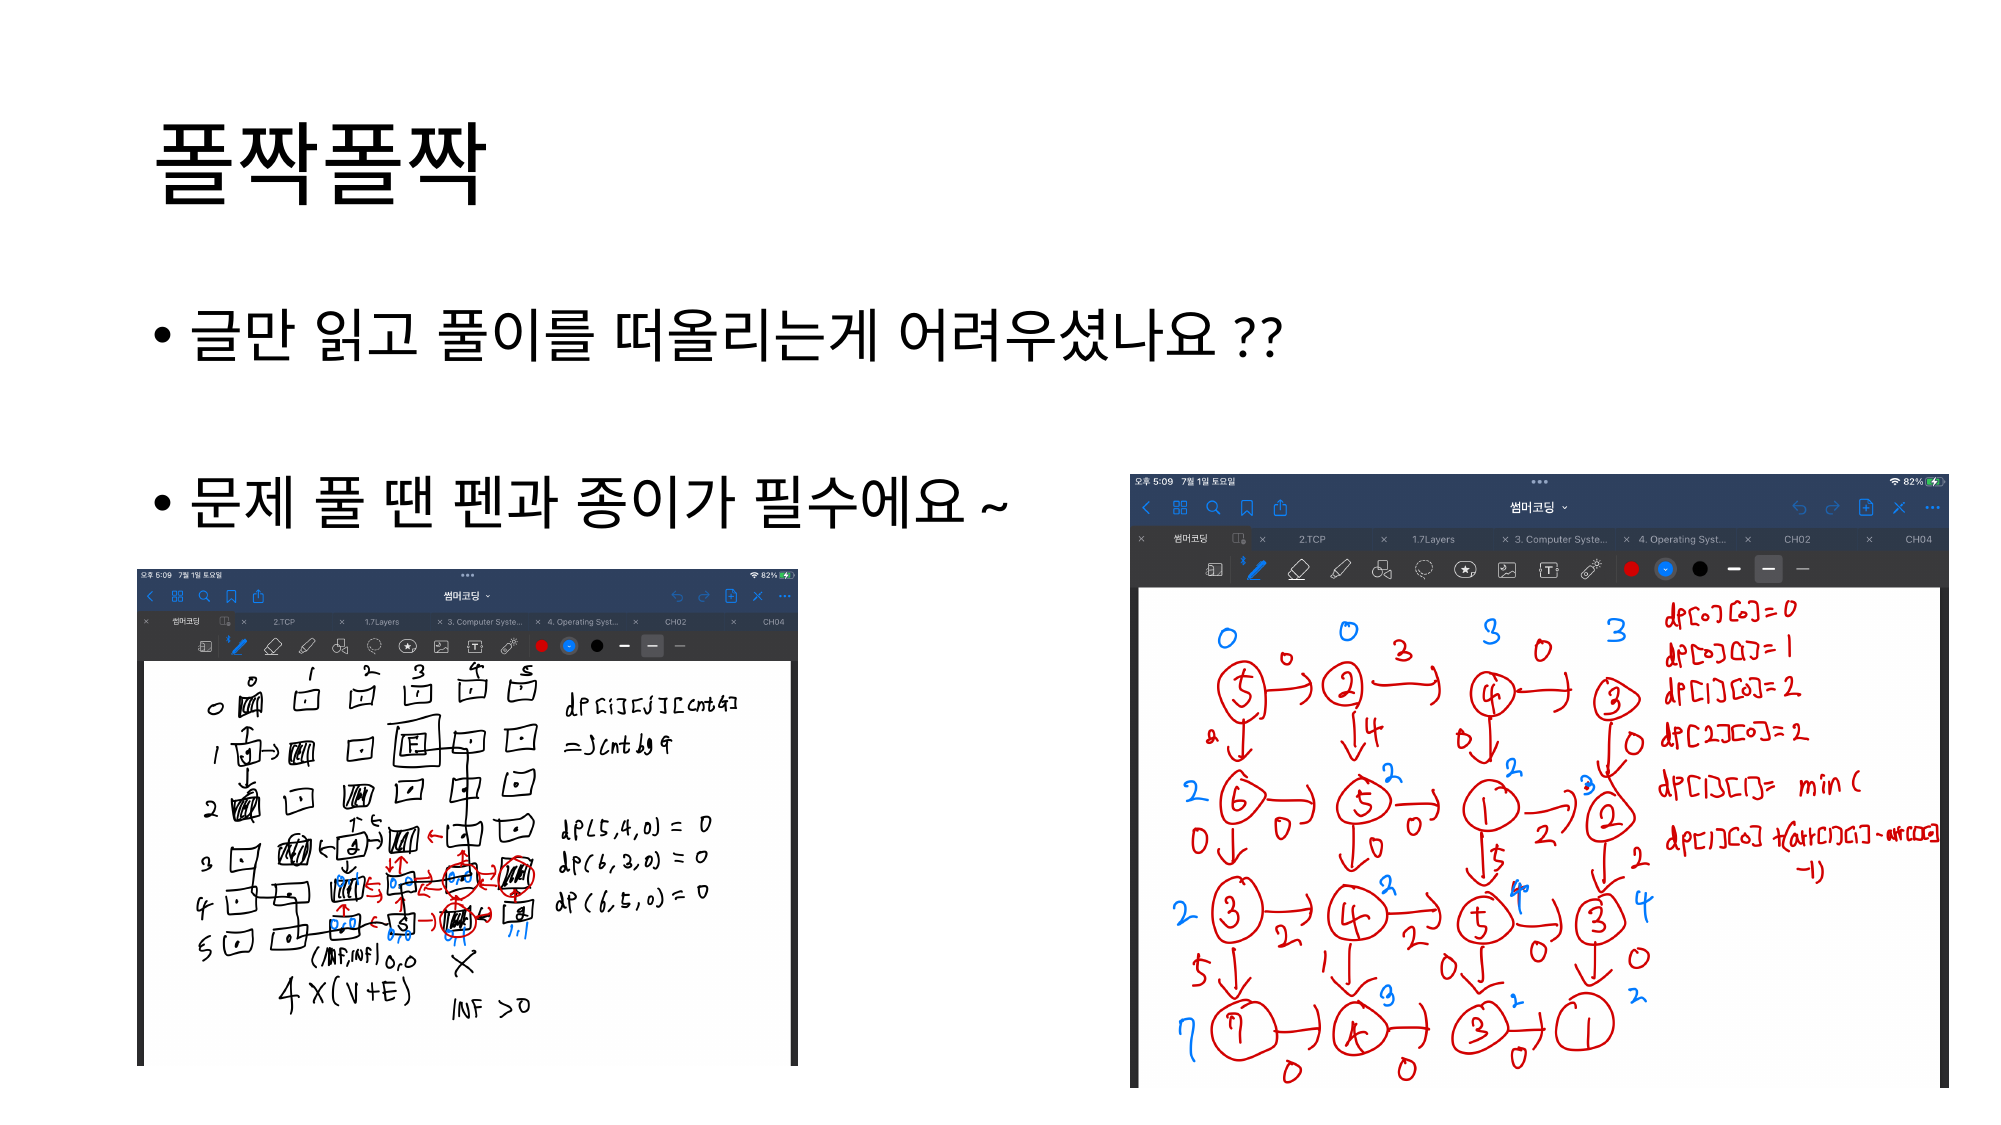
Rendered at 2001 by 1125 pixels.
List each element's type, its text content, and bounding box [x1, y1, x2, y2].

picture [137, 569, 798, 1066]
picture [1130, 474, 1949, 1088]
title 폴짝폴짝 [137, 59, 1863, 278]
list 글만 읽고 풀이를 떠올리는게 어려우셨나요?? 문제 풀 땐 펜과 종이가 필수에요~ [137, 299, 1863, 1014]
